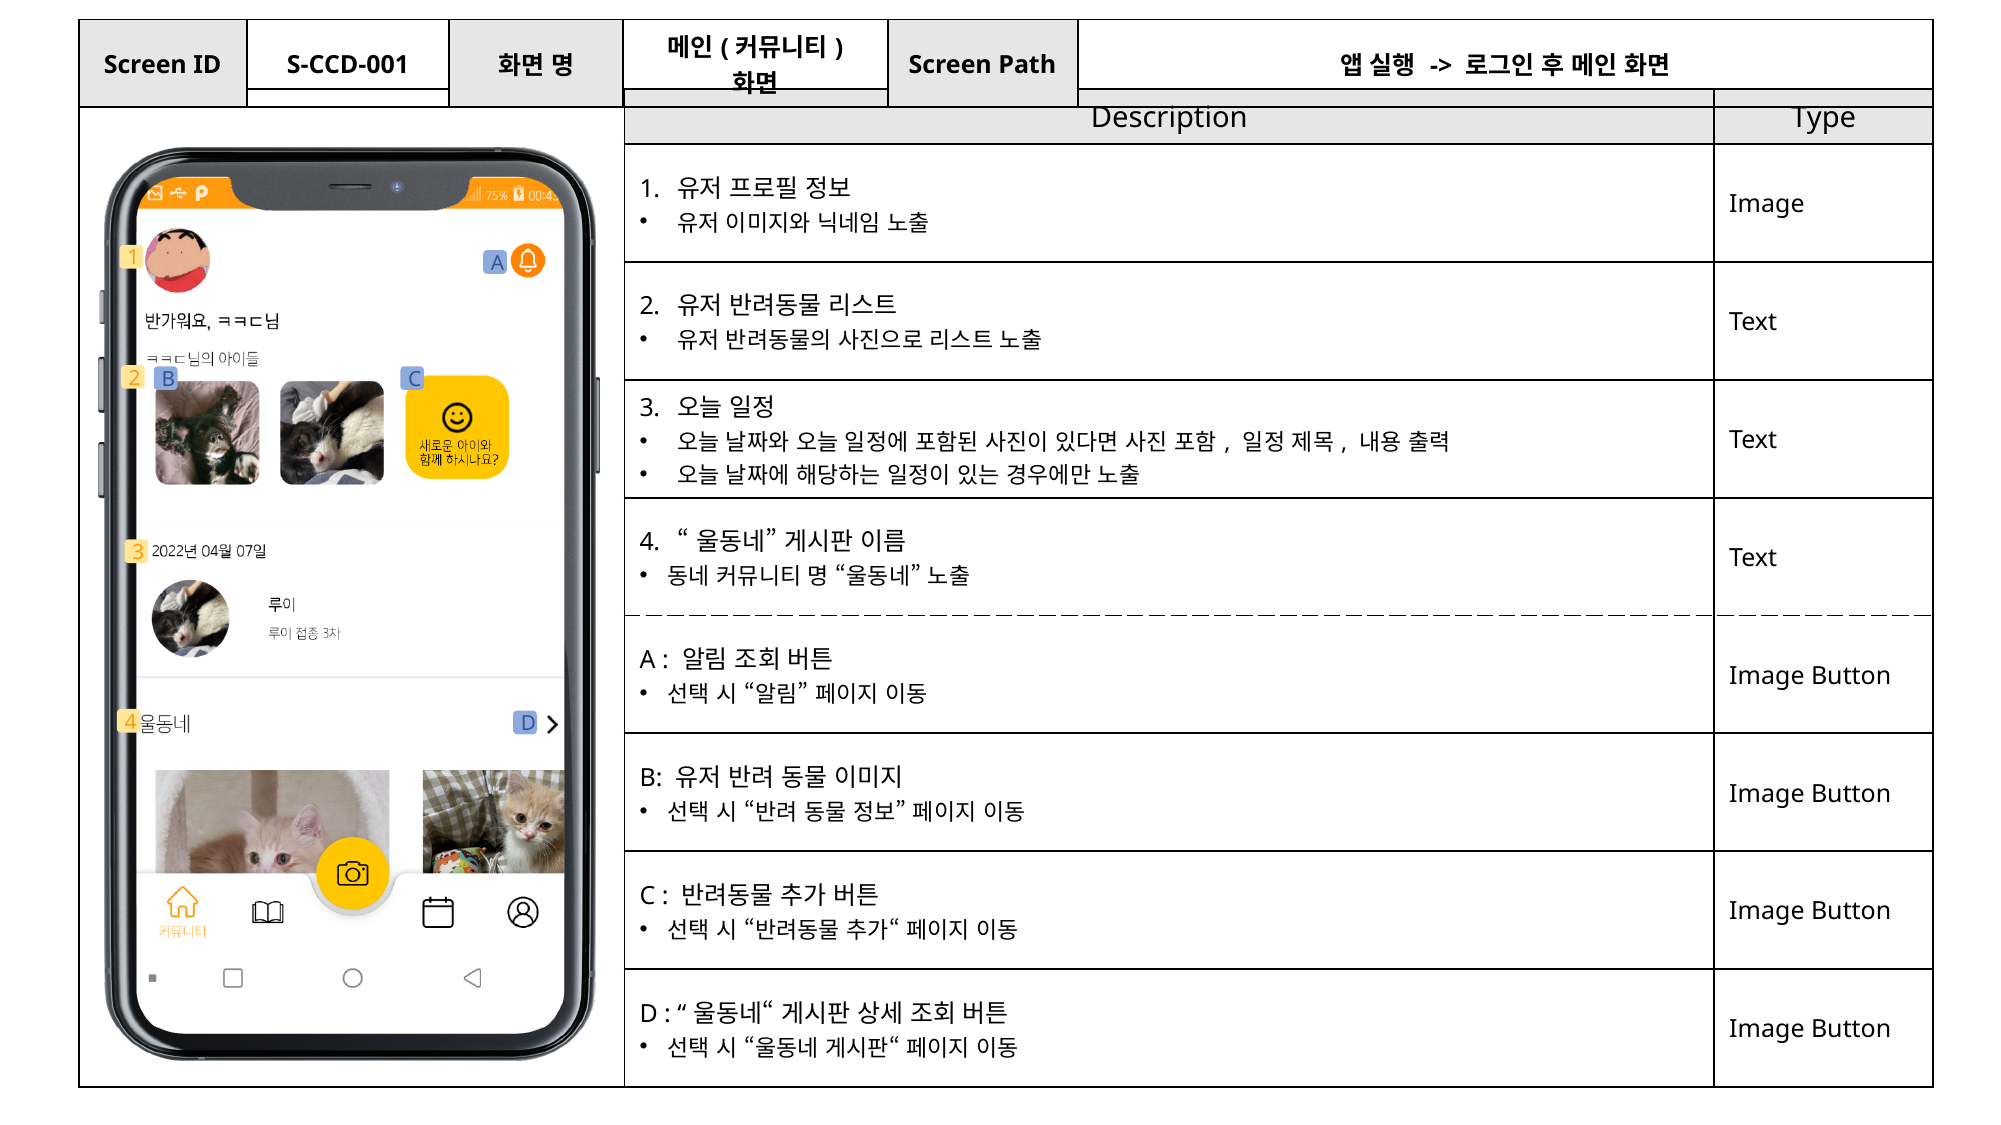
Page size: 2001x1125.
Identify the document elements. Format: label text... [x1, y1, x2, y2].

table_header Screen Path [889, 20, 1077, 106]
table_cell 오늘 일정 오늘 날짜와 오늘 일정에 포함된 사진이 있다면 사진 포함, 일정 제목, 내용 출력 오늘 날짜에 해당하는 일정이 있는 경우에만 노출 [625, 381, 1713, 497]
table_cell D : “울동네“ 게시판 상세 조회 버튼 선택 시 “울동네 게시판“ 페이지 이동 [625, 970, 1713, 1086]
table_cell 유저 프로필 정보 유저 이미지와 닉네임 노출 [625, 145, 1713, 261]
picture [98, 147, 600, 1061]
table_cell B: 유저 반려 동물 이미지 선택 시 “반려 동물 정보” 페이지 이동 [625, 734, 1713, 850]
table_header [80, 108, 624, 1086]
table_cell Image Button [1715, 852, 1932, 968]
table_header 메인(커뮤니티) 화면 [624, 20, 887, 106]
table_header Description [625, 108, 1713, 143]
table_cell A : 알림 조회 버튼 선택 시 “알림” 페이지 이동 [625, 616, 1713, 732]
table_header Type [1715, 108, 1932, 143]
table_cell C : 반려동물 추가 버튼 선택 시 “반려동물 추가“ 페이지 이동 [625, 852, 1713, 968]
table_header 앱 실행 -> 로그인 후 메인 화면 [1079, 20, 1932, 106]
table_cell 유저 반려동물 리스트 유저 반려동물의 사진으로 리스트 노출 [625, 263, 1713, 379]
table_cell “울동네” 게시판 이름 동네 커뮤니티 명 “울동네” 노출 [625, 499, 1713, 616]
table_cell Text [1715, 499, 1932, 616]
table_cell Image Button [1715, 616, 1932, 732]
table_cell Image Button [1715, 970, 1932, 1086]
table_cell Image [1715, 145, 1932, 261]
table_cell Image Button [1715, 734, 1932, 850]
table_header 화면 명 [450, 20, 622, 106]
table_cell Text [1715, 263, 1932, 379]
table_cell Text [1715, 381, 1932, 497]
table_header Screen ID [80, 20, 246, 106]
table_header S-CCD-001 [248, 20, 448, 106]
